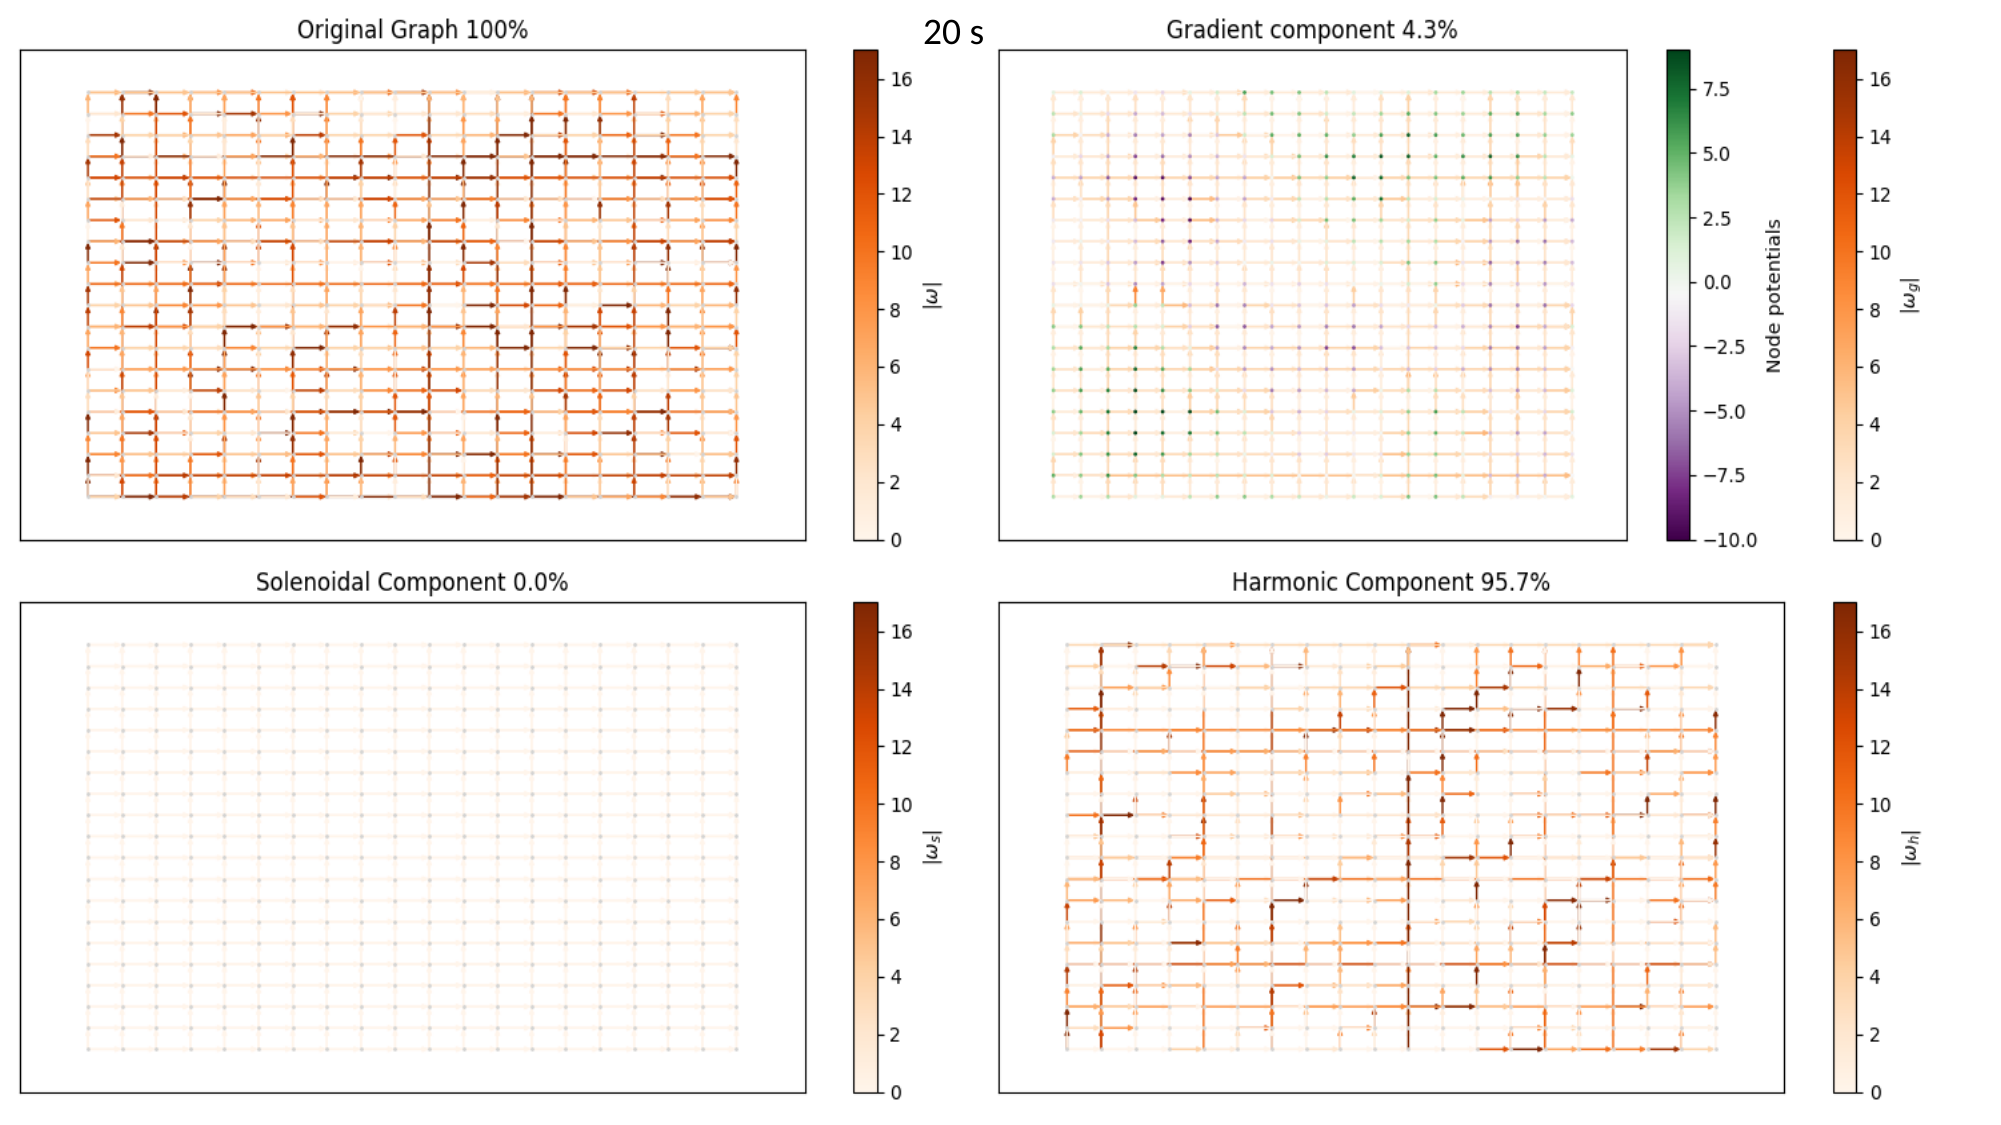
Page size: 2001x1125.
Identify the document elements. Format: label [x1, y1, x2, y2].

list [0, 0, 2000, 1125]
